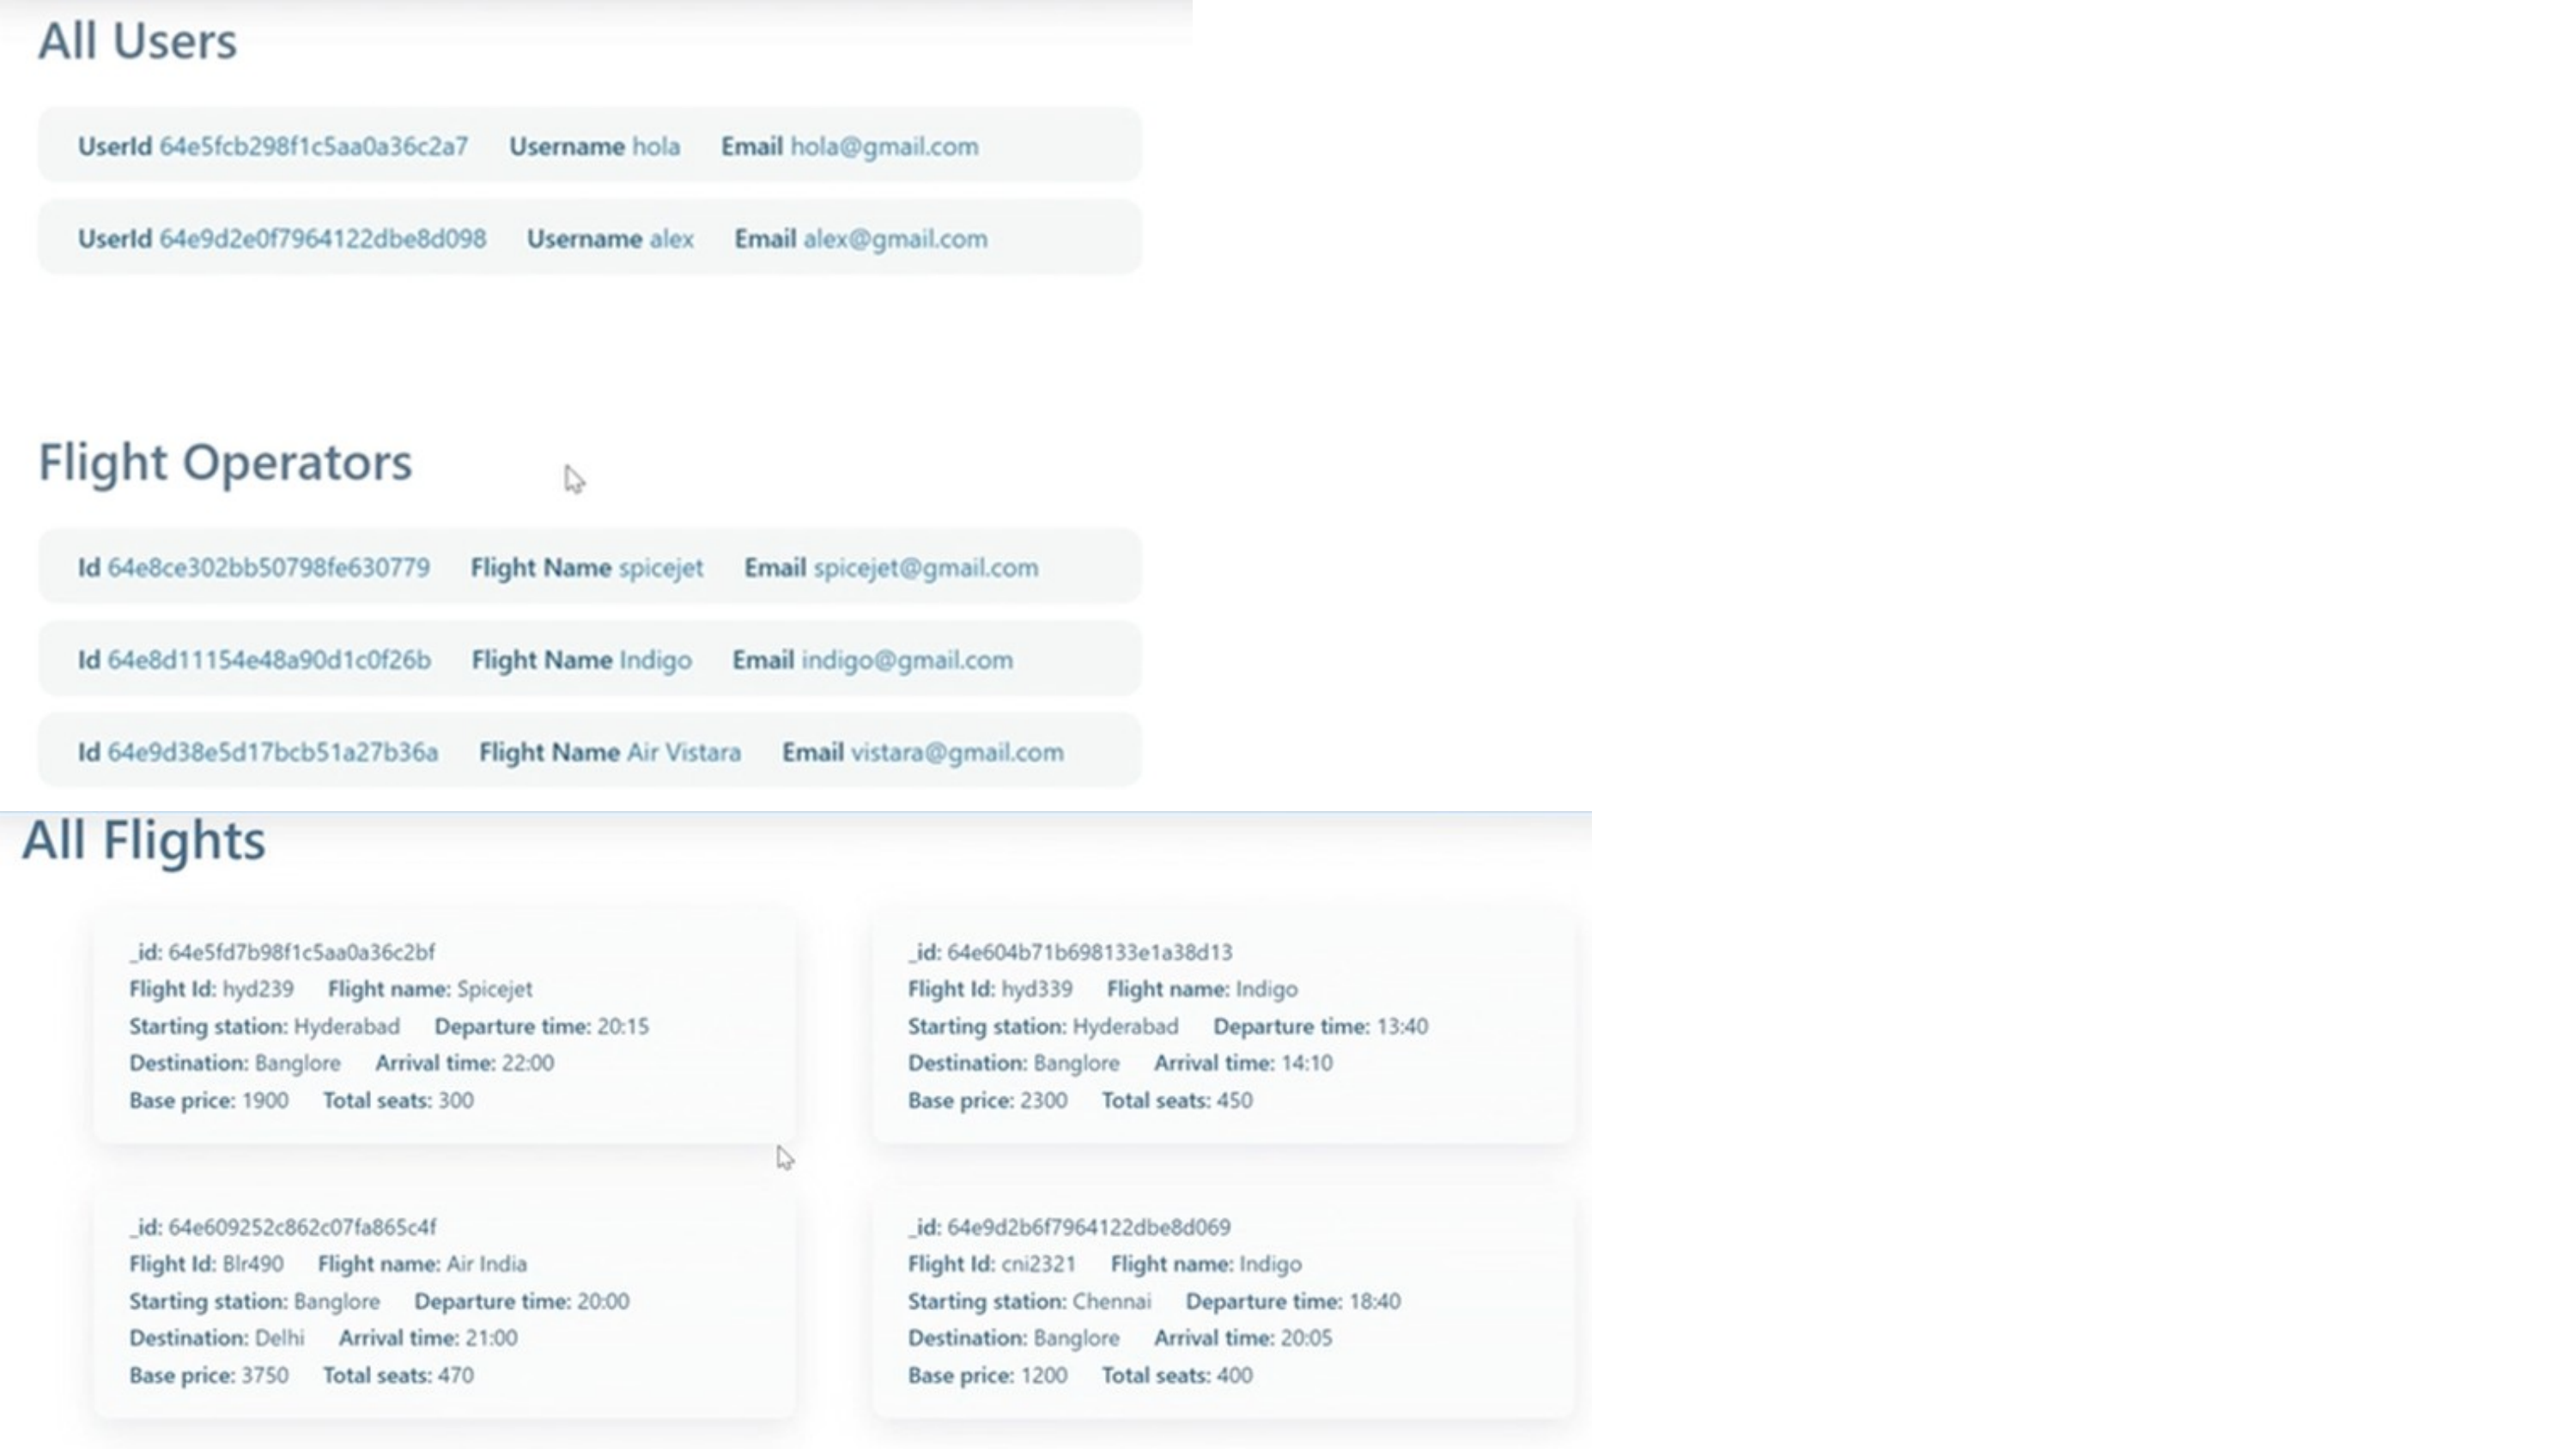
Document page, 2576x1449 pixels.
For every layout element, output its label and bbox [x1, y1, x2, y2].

picture [0, 810, 1592, 1449]
picture [0, 0, 1194, 790]
